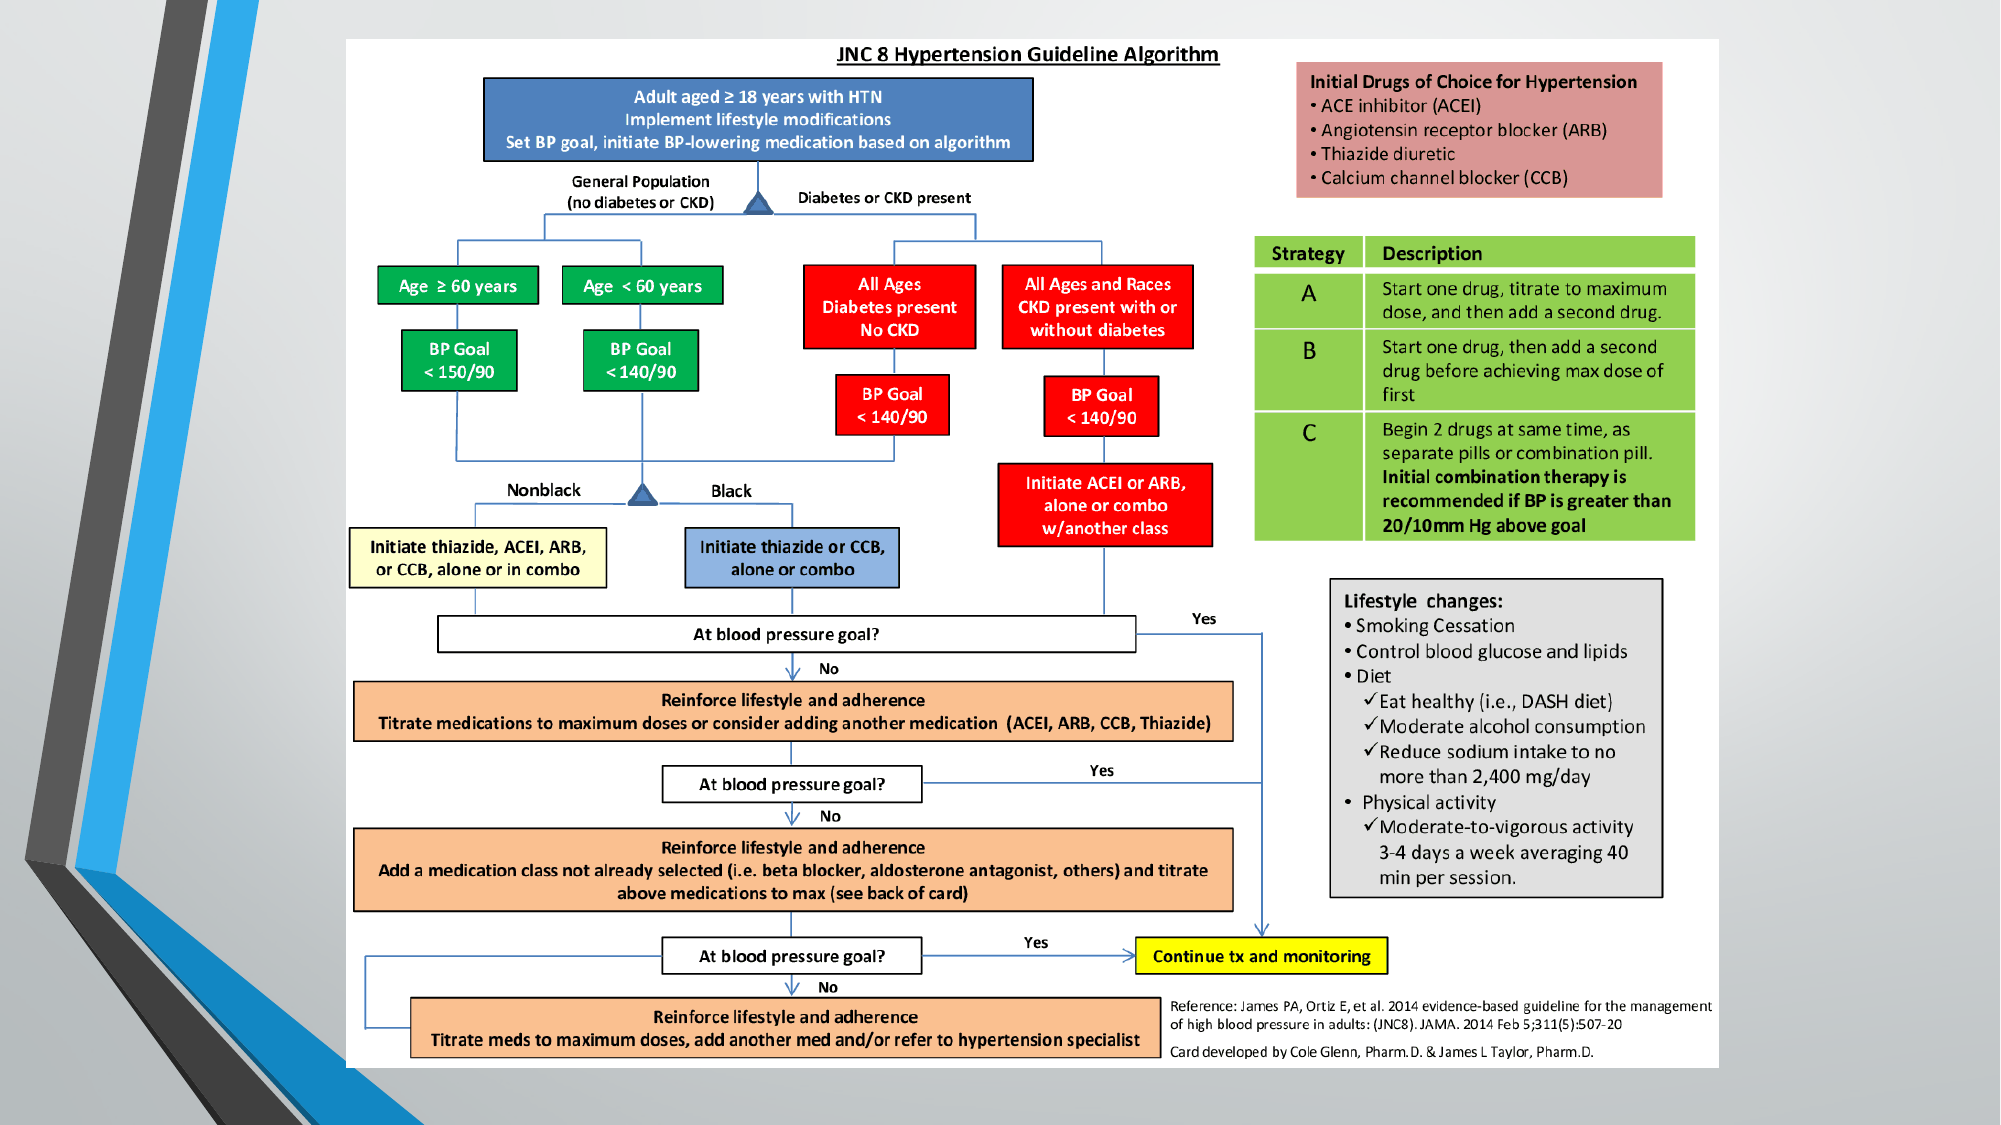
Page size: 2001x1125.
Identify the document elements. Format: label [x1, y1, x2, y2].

picture [345, 39, 1719, 1069]
